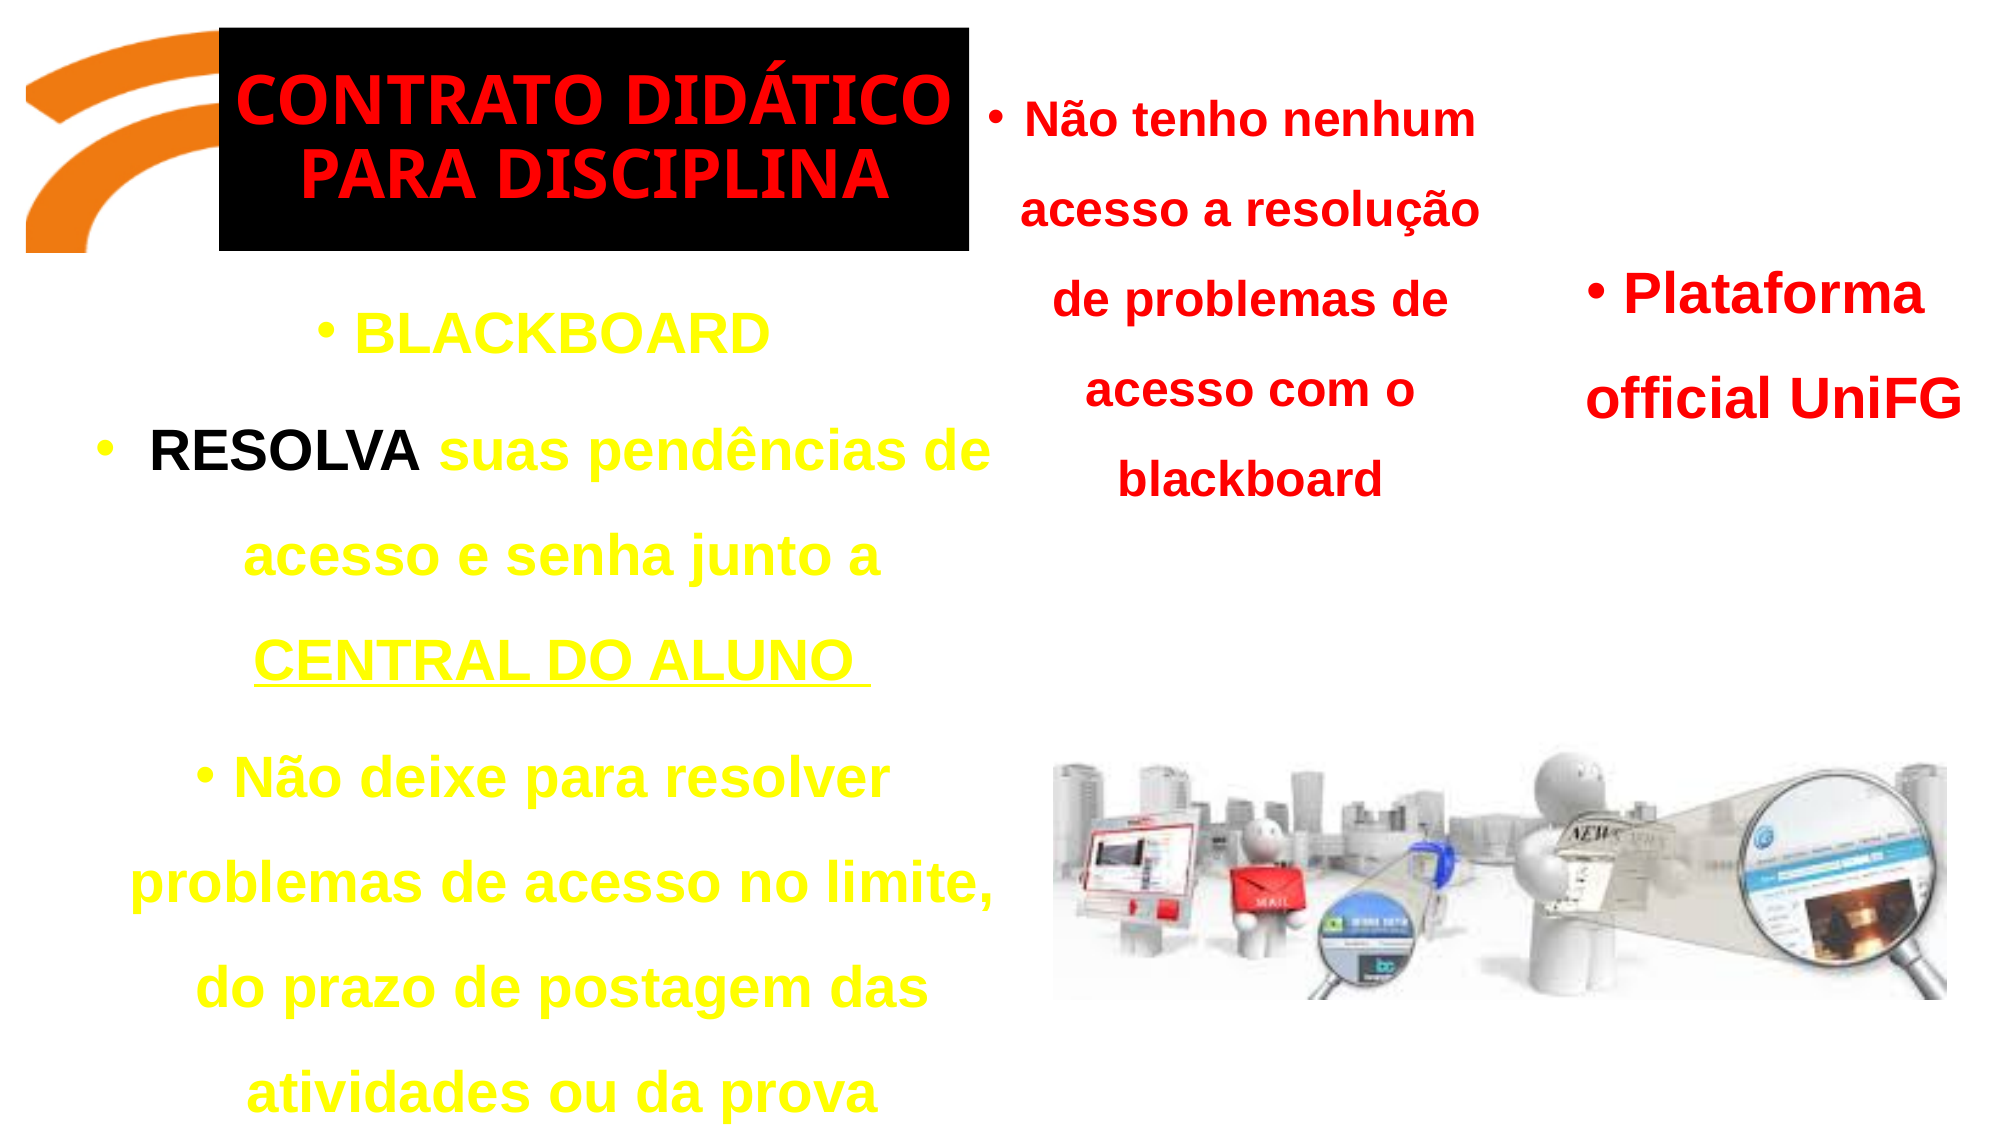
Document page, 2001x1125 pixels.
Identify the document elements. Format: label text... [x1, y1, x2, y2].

picture [25, 28, 254, 253]
title CONTRATO DIDÁTICO PARA DISCIPLINA [219, 27, 970, 251]
text_box BLACKBOARD Plataforma official UniFG [1455, 95, 2000, 460]
picture [1053, 665, 1947, 1000]
text_box BLACKBOARD RESOLVA suas pendências de acesso e senha junto a CENTRAL DO ALUNO Não deixe para resolver problemas de acesso no limite, do prazo de postagem das atividades ou da prova [34, 252, 1035, 848]
text_box Não tenho nenhum acesso a resolução de problemas de acesso com o blackboard [879, 49, 1529, 645]
